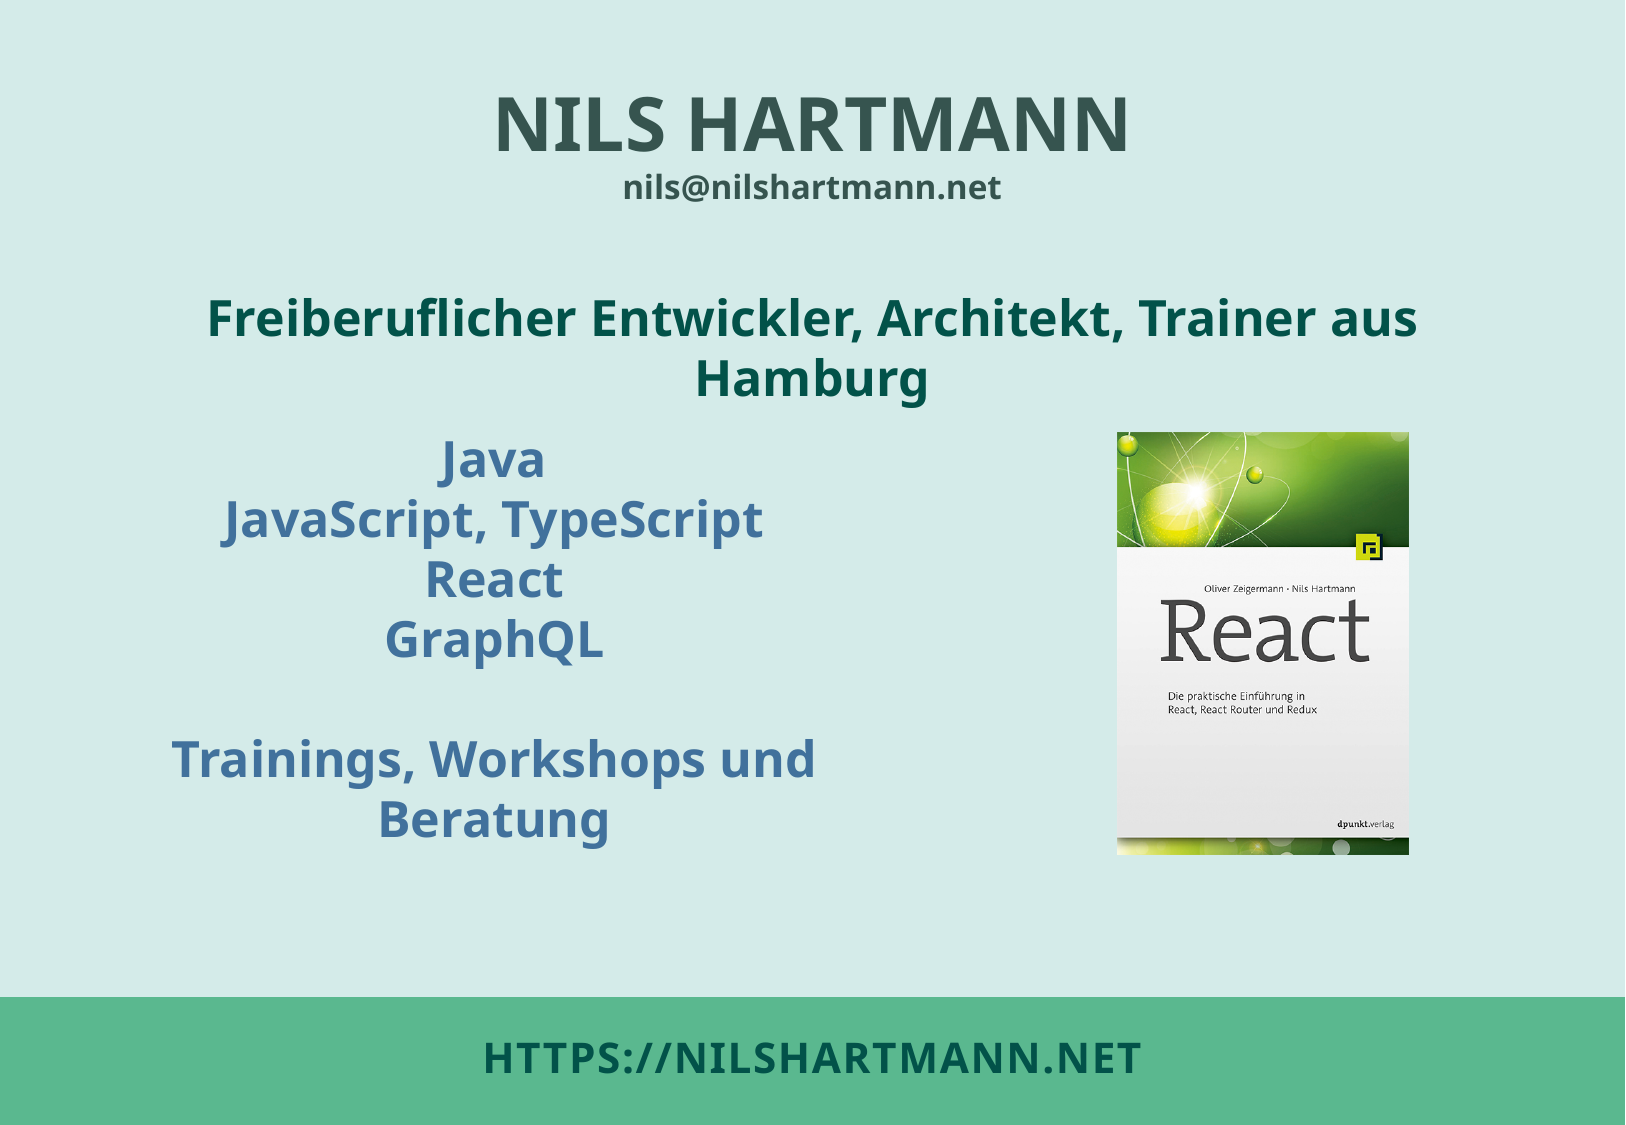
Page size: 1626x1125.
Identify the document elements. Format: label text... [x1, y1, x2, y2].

text_box NILS HARTMANN nils@nilshartmann.net Freiberuflicher Entwickler, Architekt, Trainer aus Hamburg [138, 68, 1487, 654]
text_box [156, 419, 1409, 888]
title https://nilshartmann.net [0, 995, 1625, 1125]
